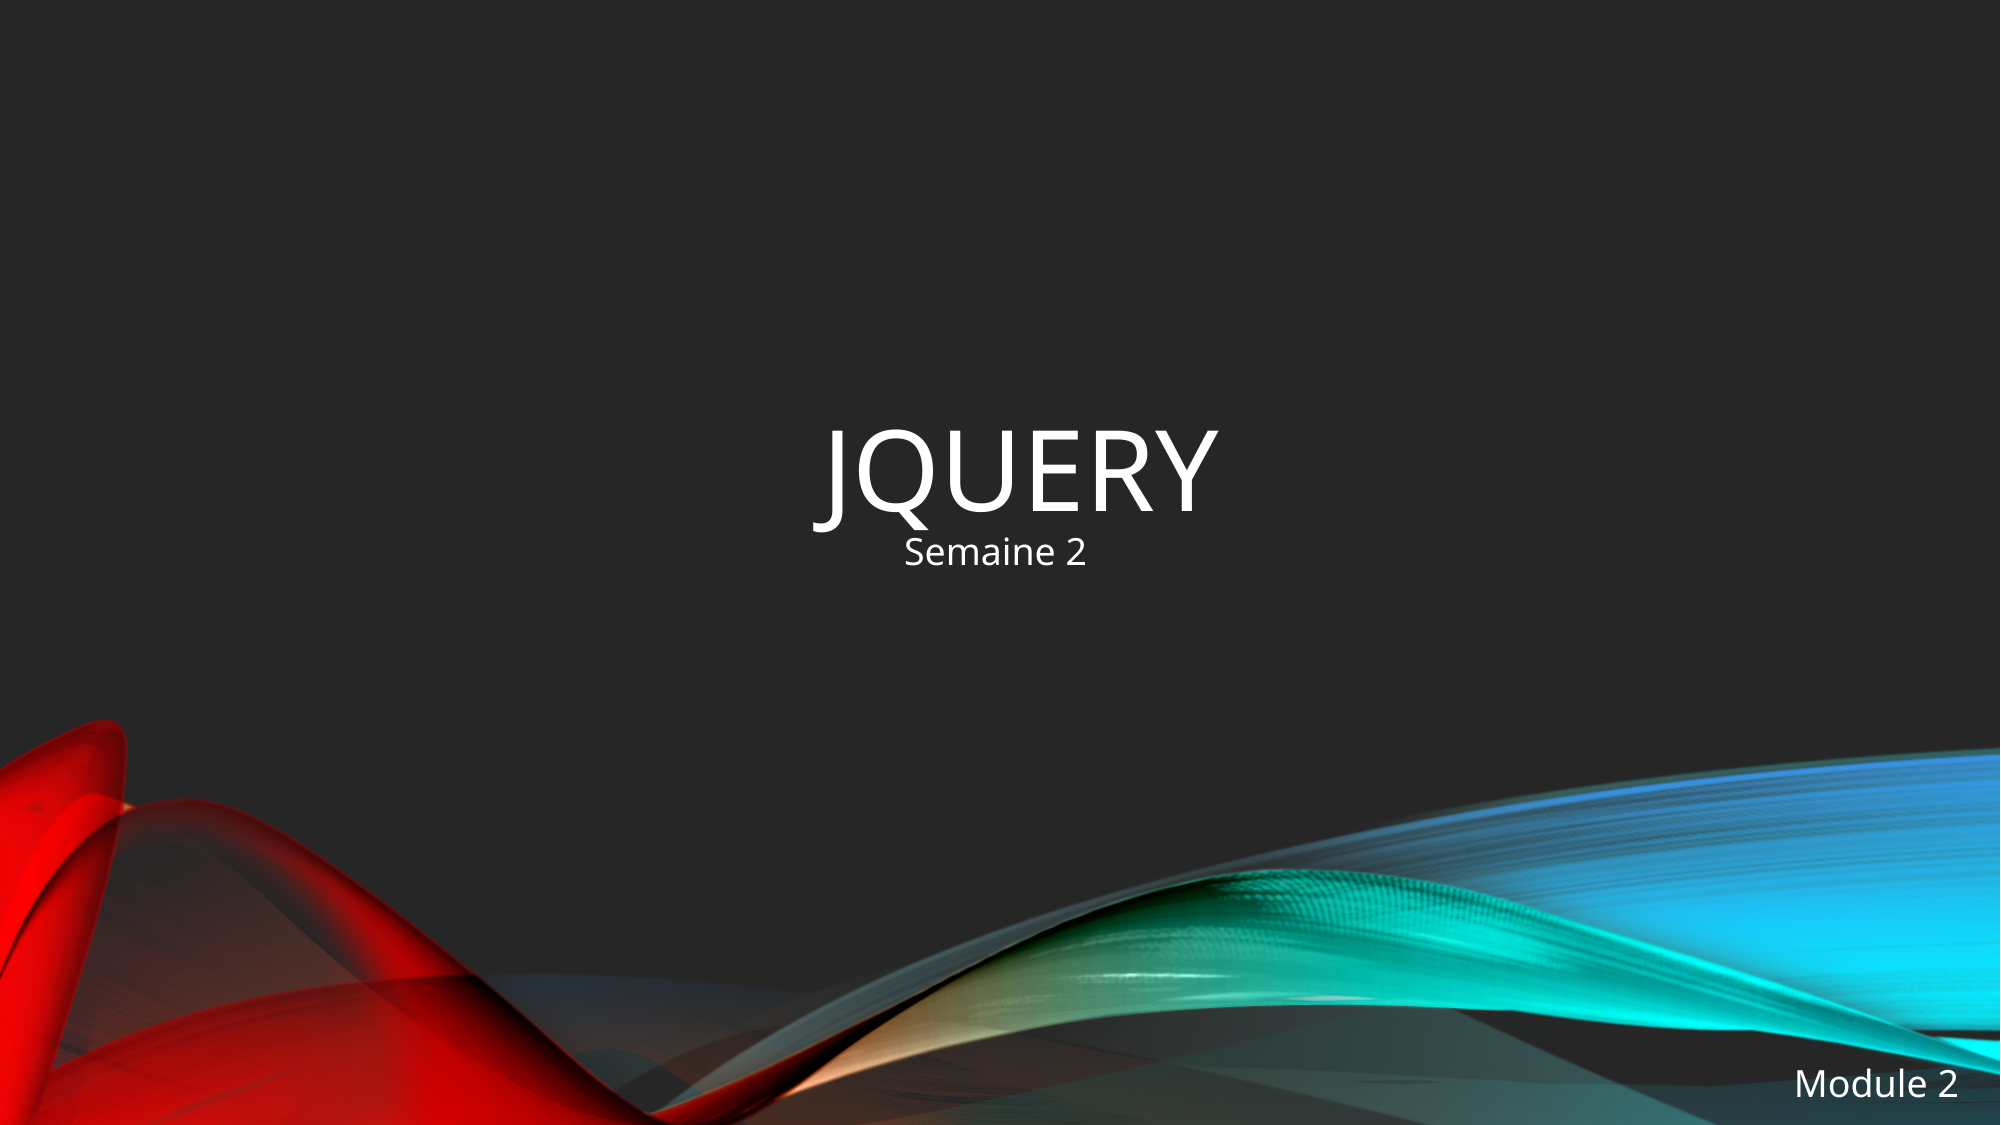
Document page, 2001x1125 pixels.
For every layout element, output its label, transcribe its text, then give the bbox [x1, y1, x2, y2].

text_box Module 2 [1779, 1052, 2000, 1112]
picture [0, 717, 2000, 1125]
title Jquery [578, 317, 1463, 544]
text_box Semaine 2 [889, 520, 1152, 581]
